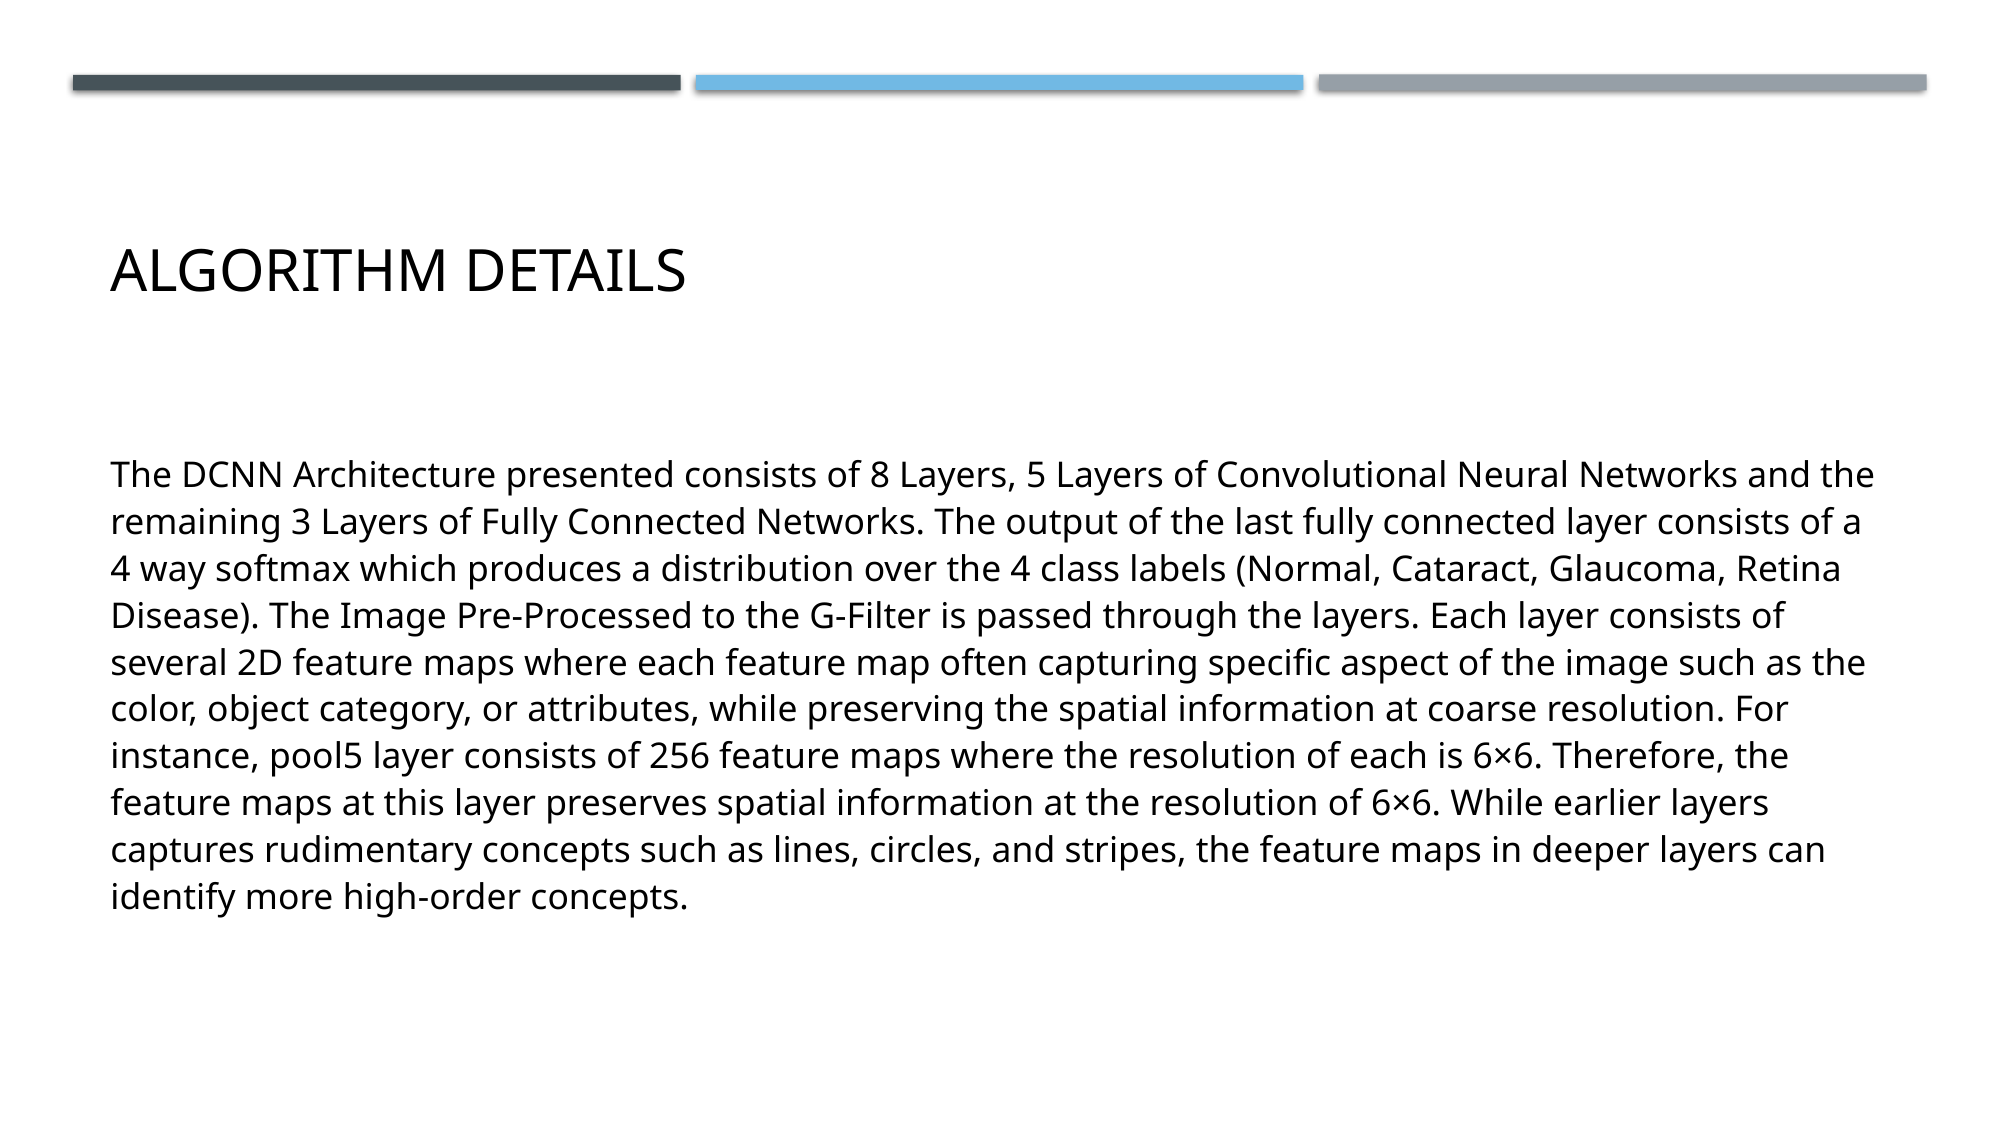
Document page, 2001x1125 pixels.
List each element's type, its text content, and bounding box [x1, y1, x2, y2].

list The DCNN Architecture presented consists of 8 Layers, 5 Layers of Convolutional Neural Networks and the remaining 3 Layers of Fully Connected Networks. The output of the last fully connected layer consists of a 4 way softmax which produces a distribution over the 4 class labels (Normal, Cataract, Glaucoma, Retina Disease). The Image Pre-Processed to the G-Filter is passed through the layers. Each layer consists of several 2D feature maps where each feature map often capturing specific aspect of the image such as the color, object category, or attributes, while preserving the spatial information at coarse resolution. For instance, pool5 layer consists of 256 feature maps where the resolution of each is 6×6. Therefore, the feature maps at this layer preserves spatial information at the resolution of 6×6. While earlier layers captures rudimentary concepts such as lines, circles, and stripes, the feature maps in deeper layers can identify more high-order concepts. [95, 383, 1905, 981]
title Algorithm Details [95, 115, 1905, 311]
